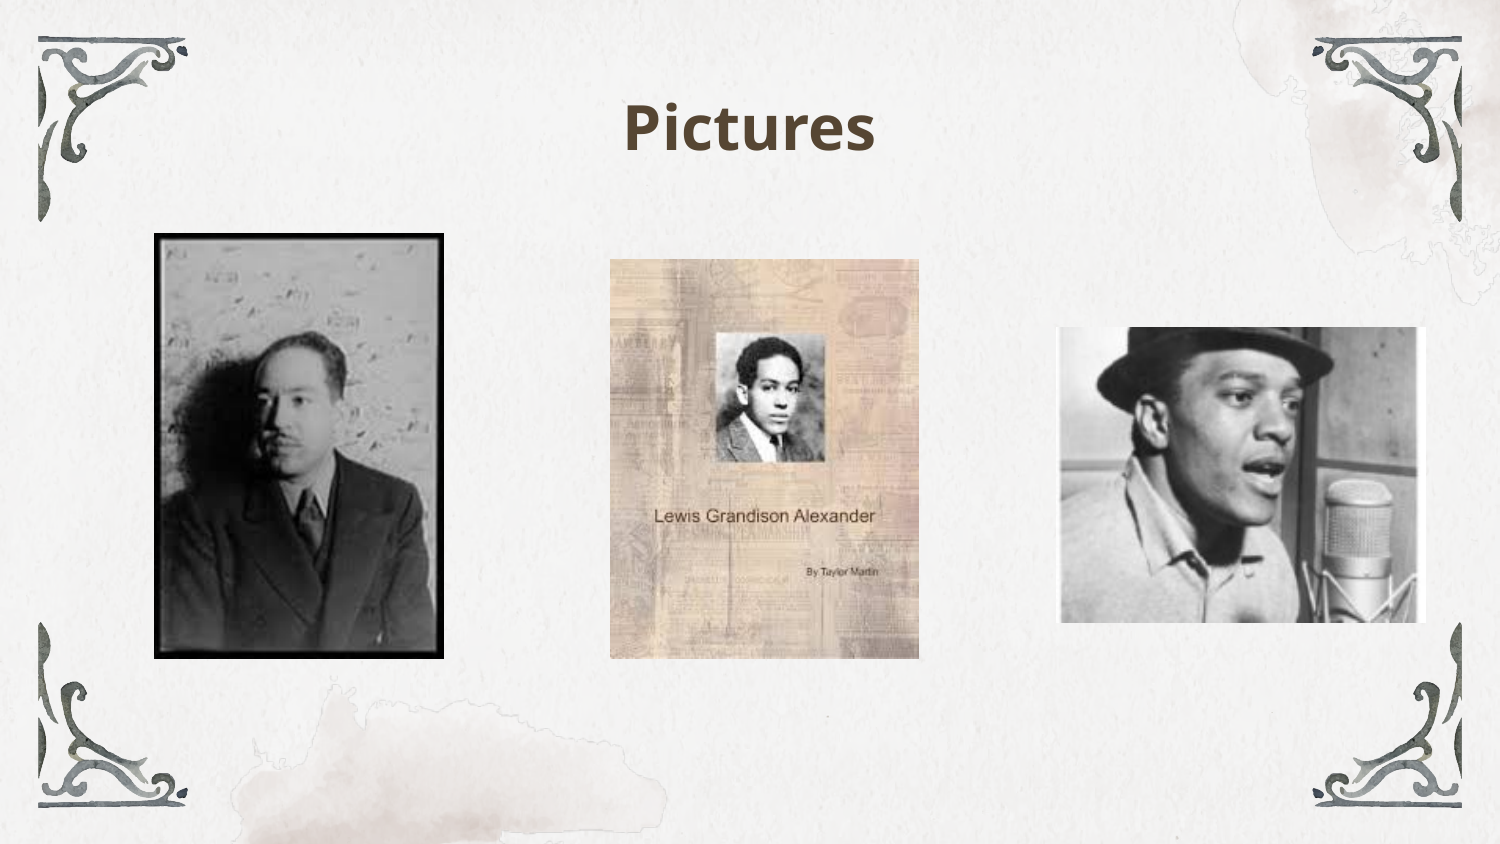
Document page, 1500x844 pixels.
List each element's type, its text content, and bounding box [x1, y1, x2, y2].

picture [1312, 36, 1462, 222]
picture [1055, 327, 1462, 808]
picture [600, 259, 940, 659]
picture [38, 233, 444, 808]
picture [38, 36, 188, 222]
title Pictures [118, 72, 1382, 167]
